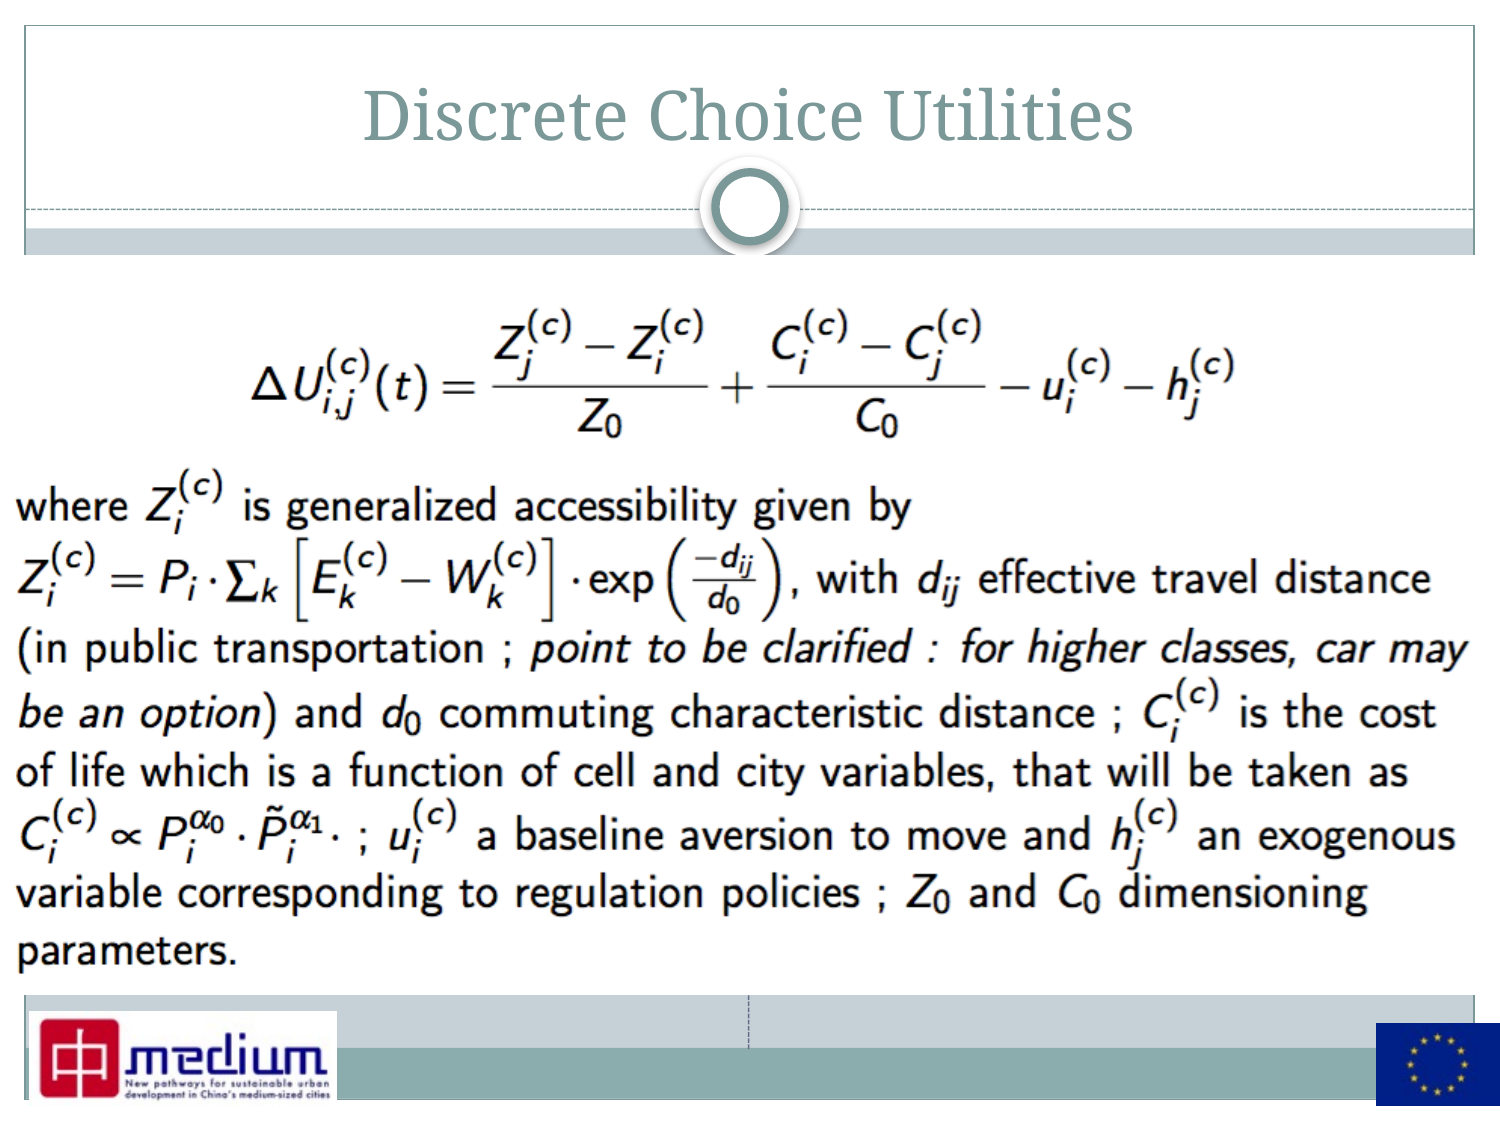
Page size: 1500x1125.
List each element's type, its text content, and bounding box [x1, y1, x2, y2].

picture [0, 255, 1500, 995]
picture [1376, 1023, 1500, 1106]
title Discrete Choice Utilities [49, 37, 1450, 162]
picture [29, 1011, 337, 1106]
